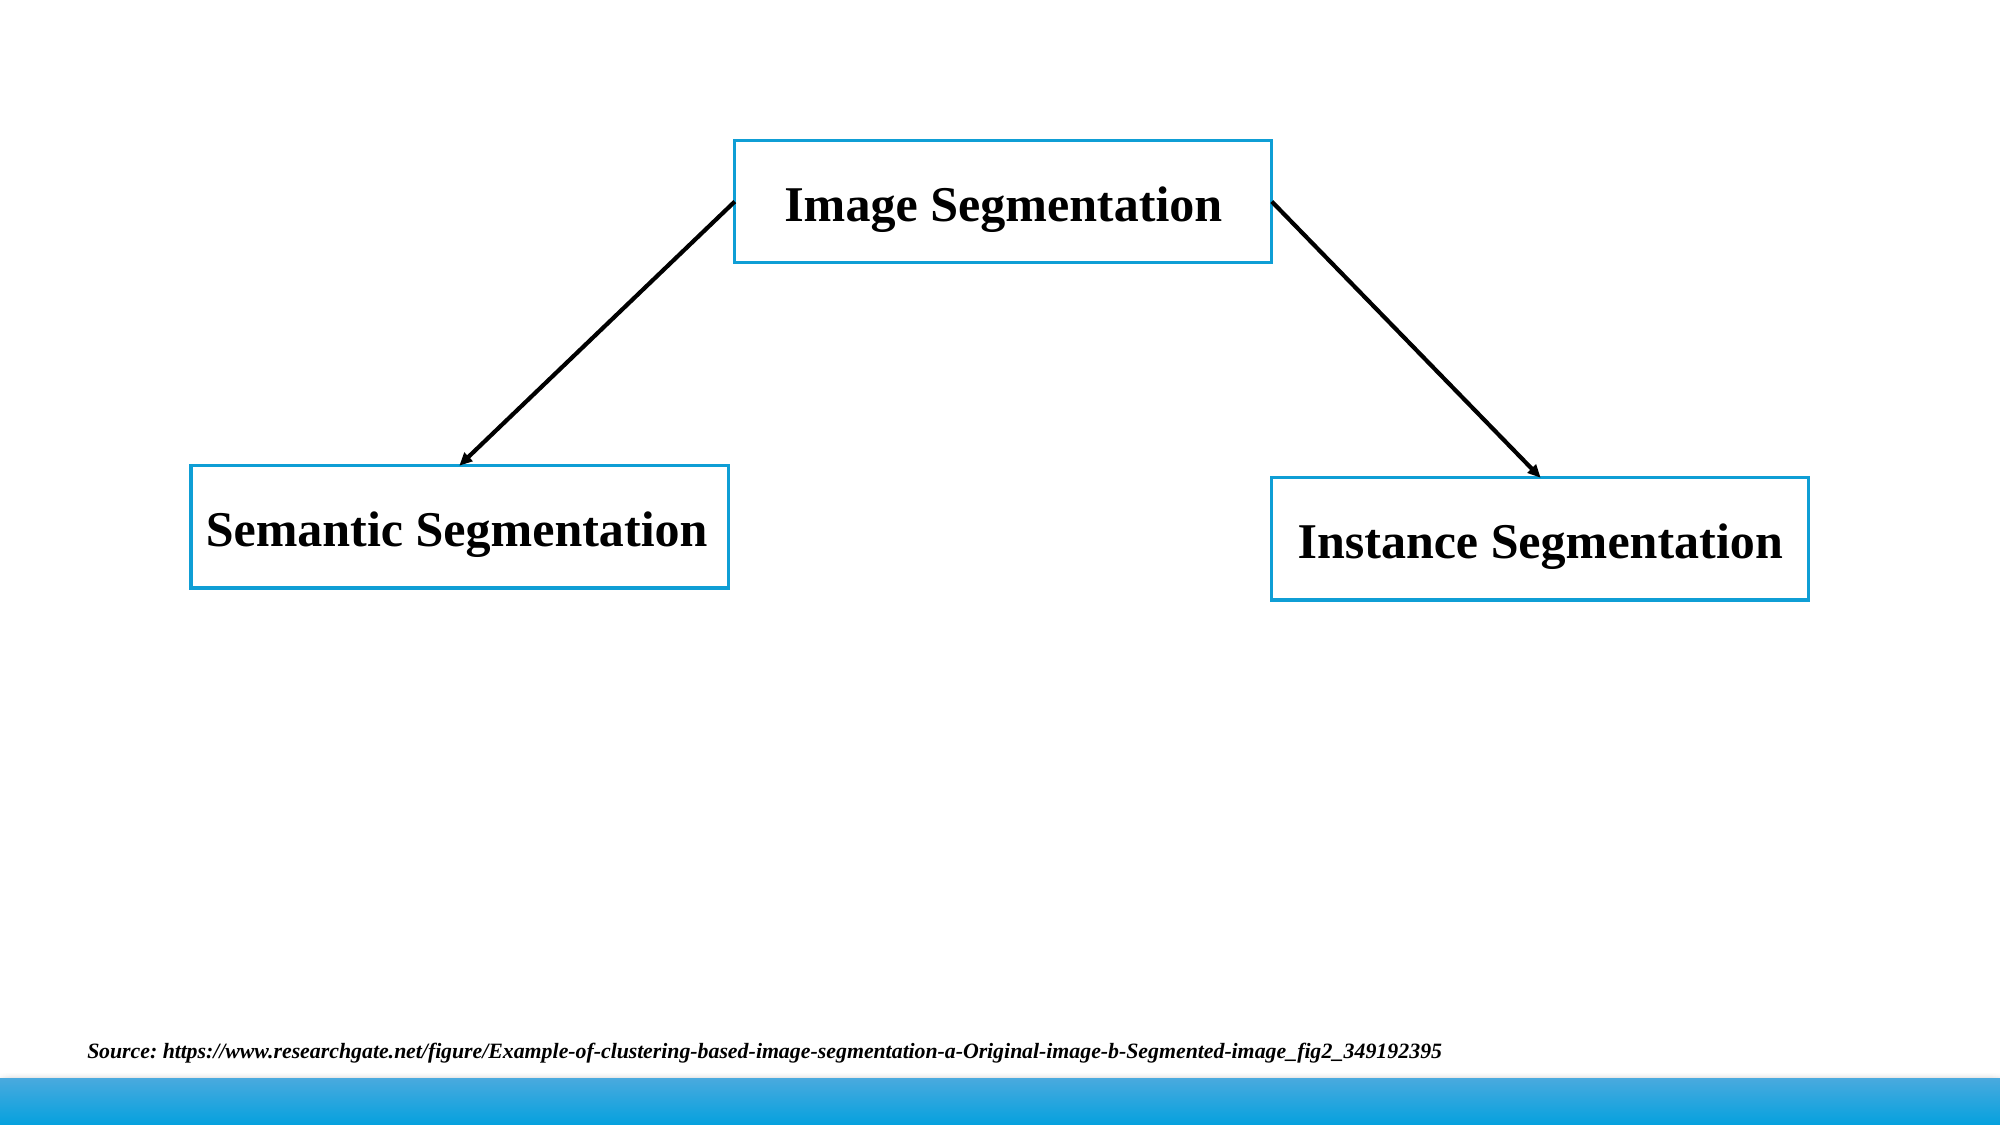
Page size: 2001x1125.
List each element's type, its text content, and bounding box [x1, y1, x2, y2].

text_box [1271, 201, 1541, 478]
text_box Instance Segmentation [1270, 476, 1810, 602]
text_box Semantic Segmentation [189, 464, 730, 590]
text_box Image Segmentation [733, 139, 1273, 264]
text_box Source: https://www.researchgate.net/figure/Example-of-clustering-based-image-segmentation-a-Original-image-b-Segmented-image_fig2_349192395 [72, 1029, 1934, 1071]
text_box [0, 1078, 2000, 1125]
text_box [459, 201, 736, 466]
